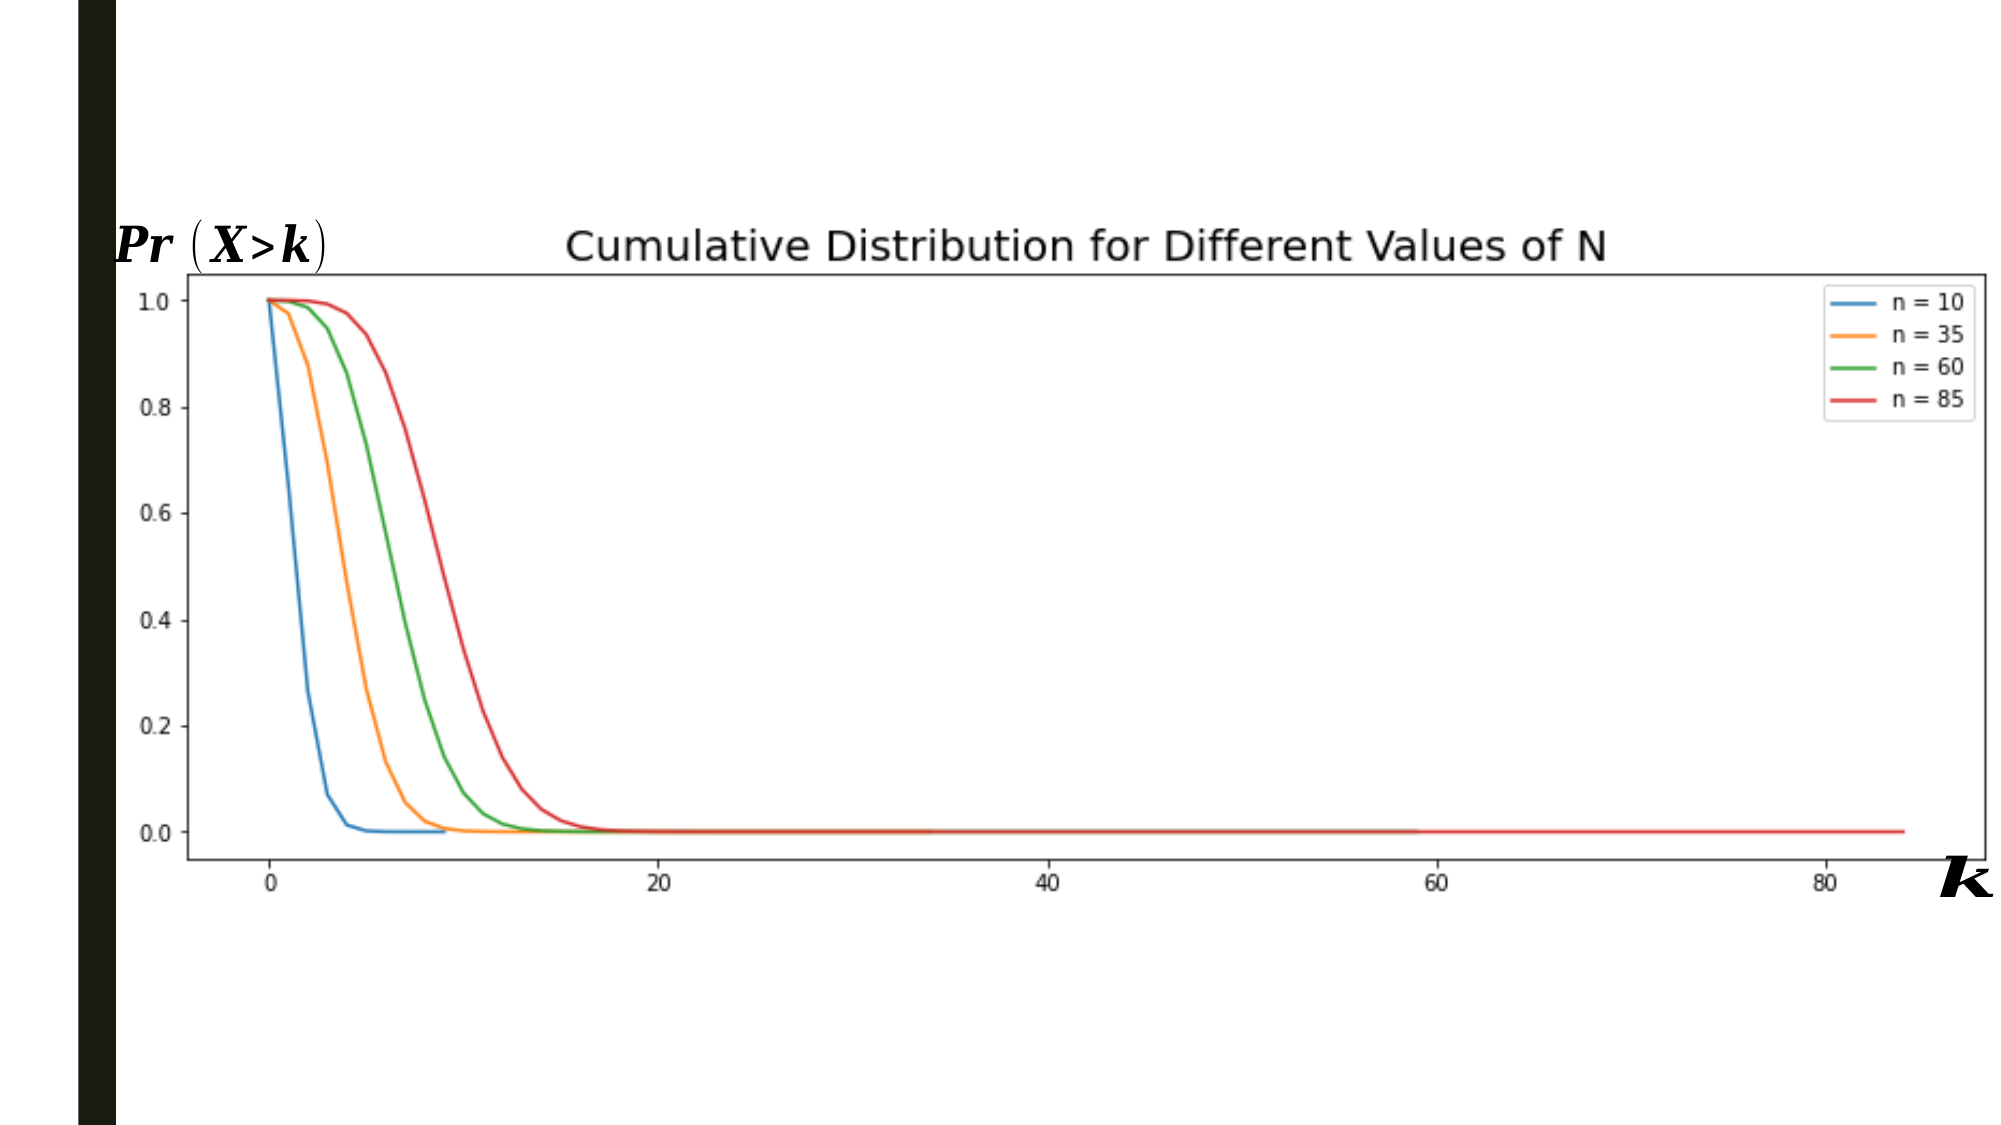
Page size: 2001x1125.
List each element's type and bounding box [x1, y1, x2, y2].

picture [123, 214, 2000, 911]
